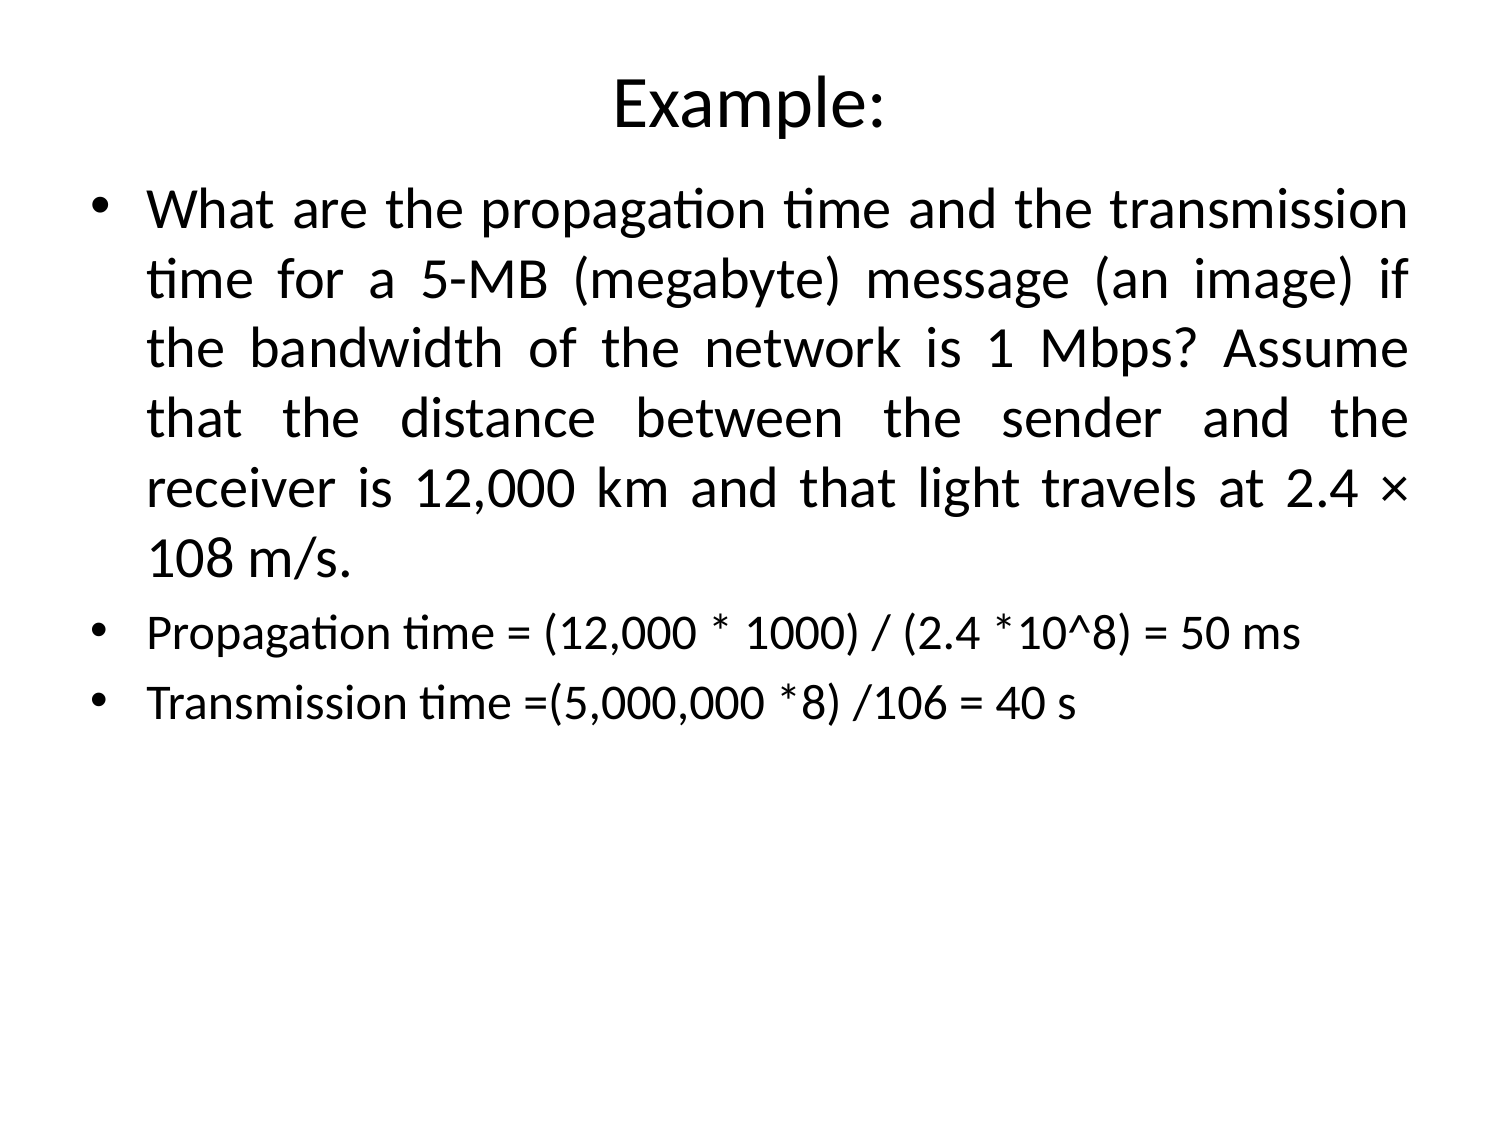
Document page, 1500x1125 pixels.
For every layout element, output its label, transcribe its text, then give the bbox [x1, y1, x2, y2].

title Example: [75, 45, 1425, 150]
list What are the propagation time and the transmission time for a 5-MB (megabyte) message (an image) if the bandwidth of the network is 1 Mbps? Assume that the distance between the sender and the receiver is 12,000 km and that light travels at 2.4 × 108 m/s. Propagation time = (12,000 * 1000) / (2.4 *10^8) = 50 ms Transmission time =(5,000,000 *8) /106 = 40 s [75, 162, 1425, 1005]
